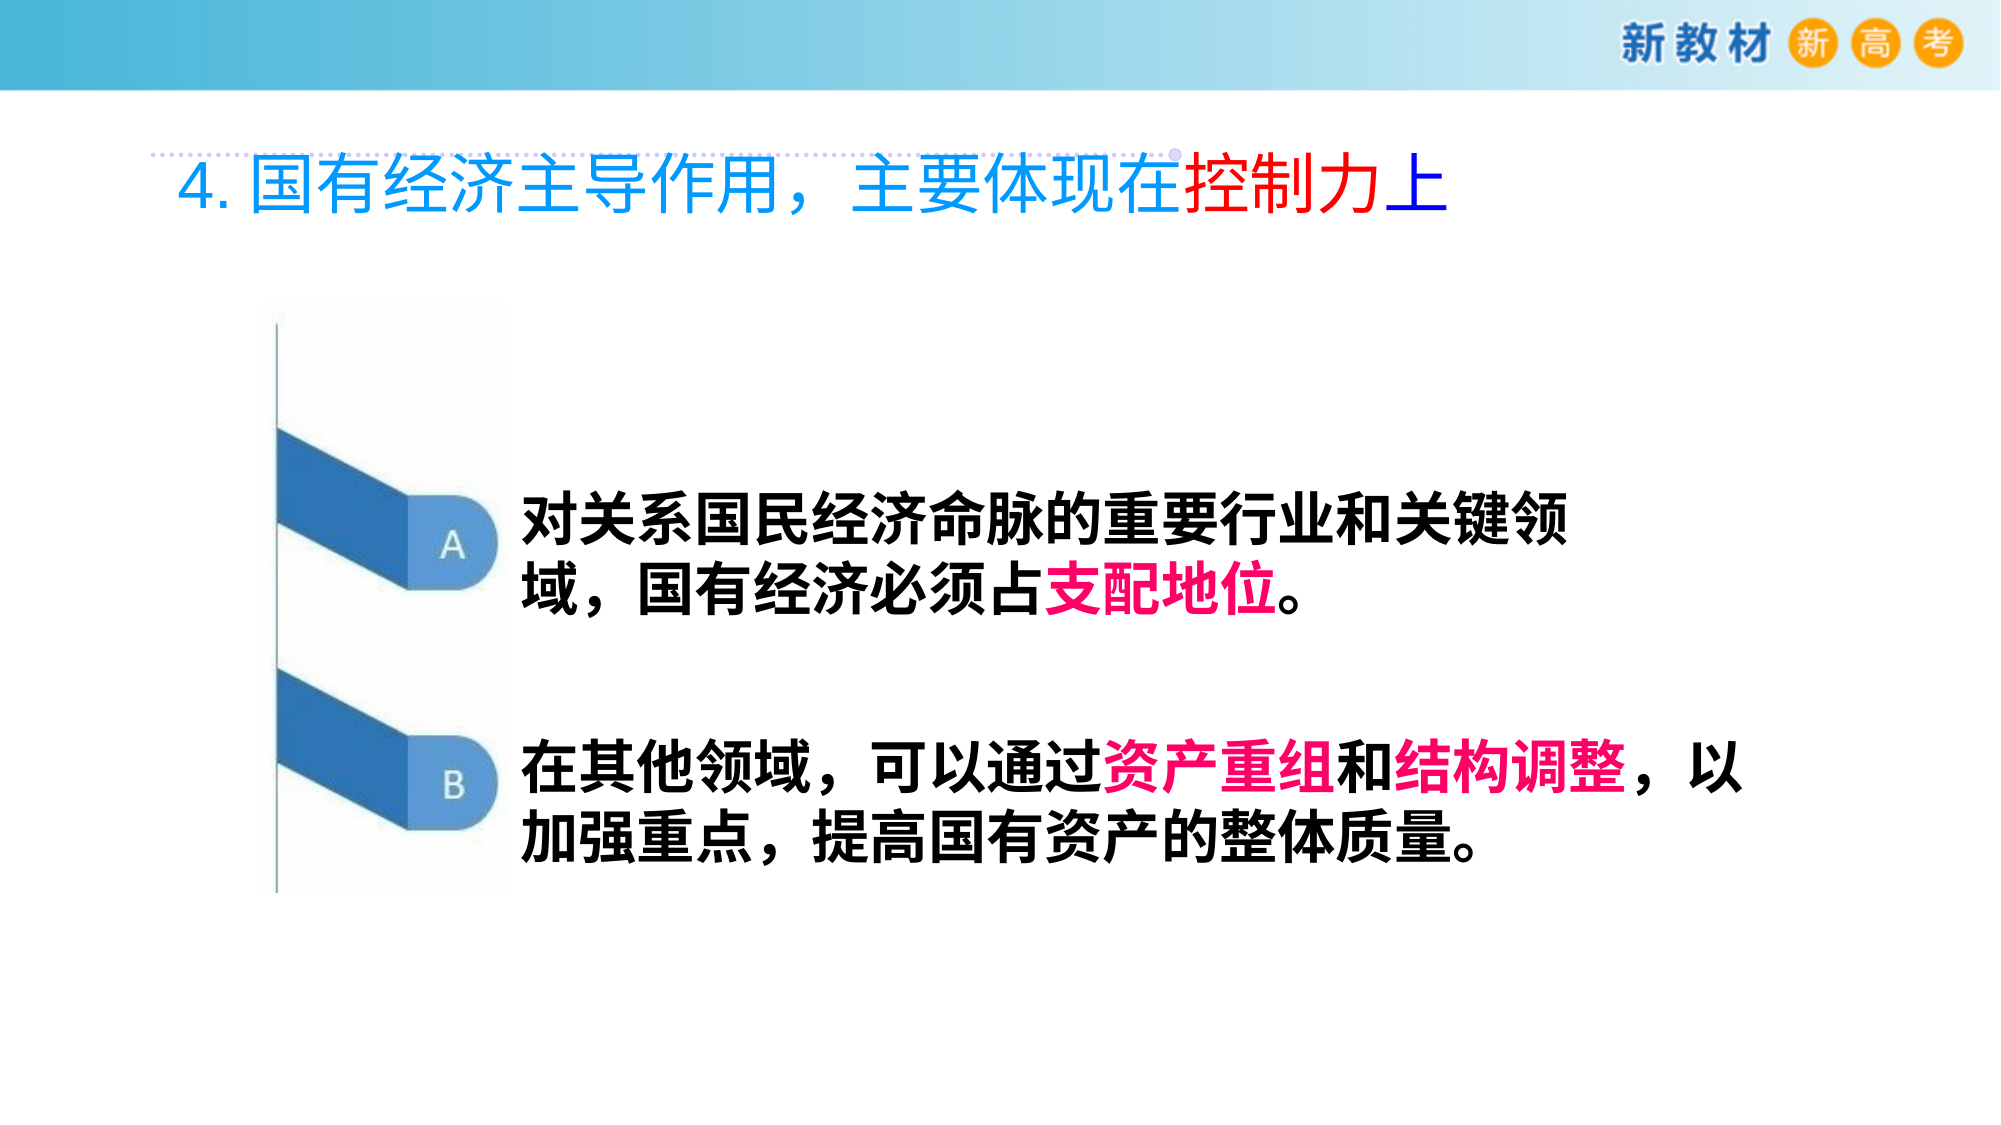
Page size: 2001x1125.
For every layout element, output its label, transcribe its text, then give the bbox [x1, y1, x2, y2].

picture [0, 0, 2001, 1125]
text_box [152, 148, 1182, 161]
text_box 4.国有经济主导作用，主要体现在控制力上 [162, 134, 1492, 229]
text_box 在其他领域，可以通过资产重组和结构调整，以加强重点，提高国有资产的整体质量。 [514, 722, 1786, 878]
text_box 对关系国民经济命脉的重要行业和关键领域，国有经济必须占支配地位。 [514, 474, 1636, 630]
